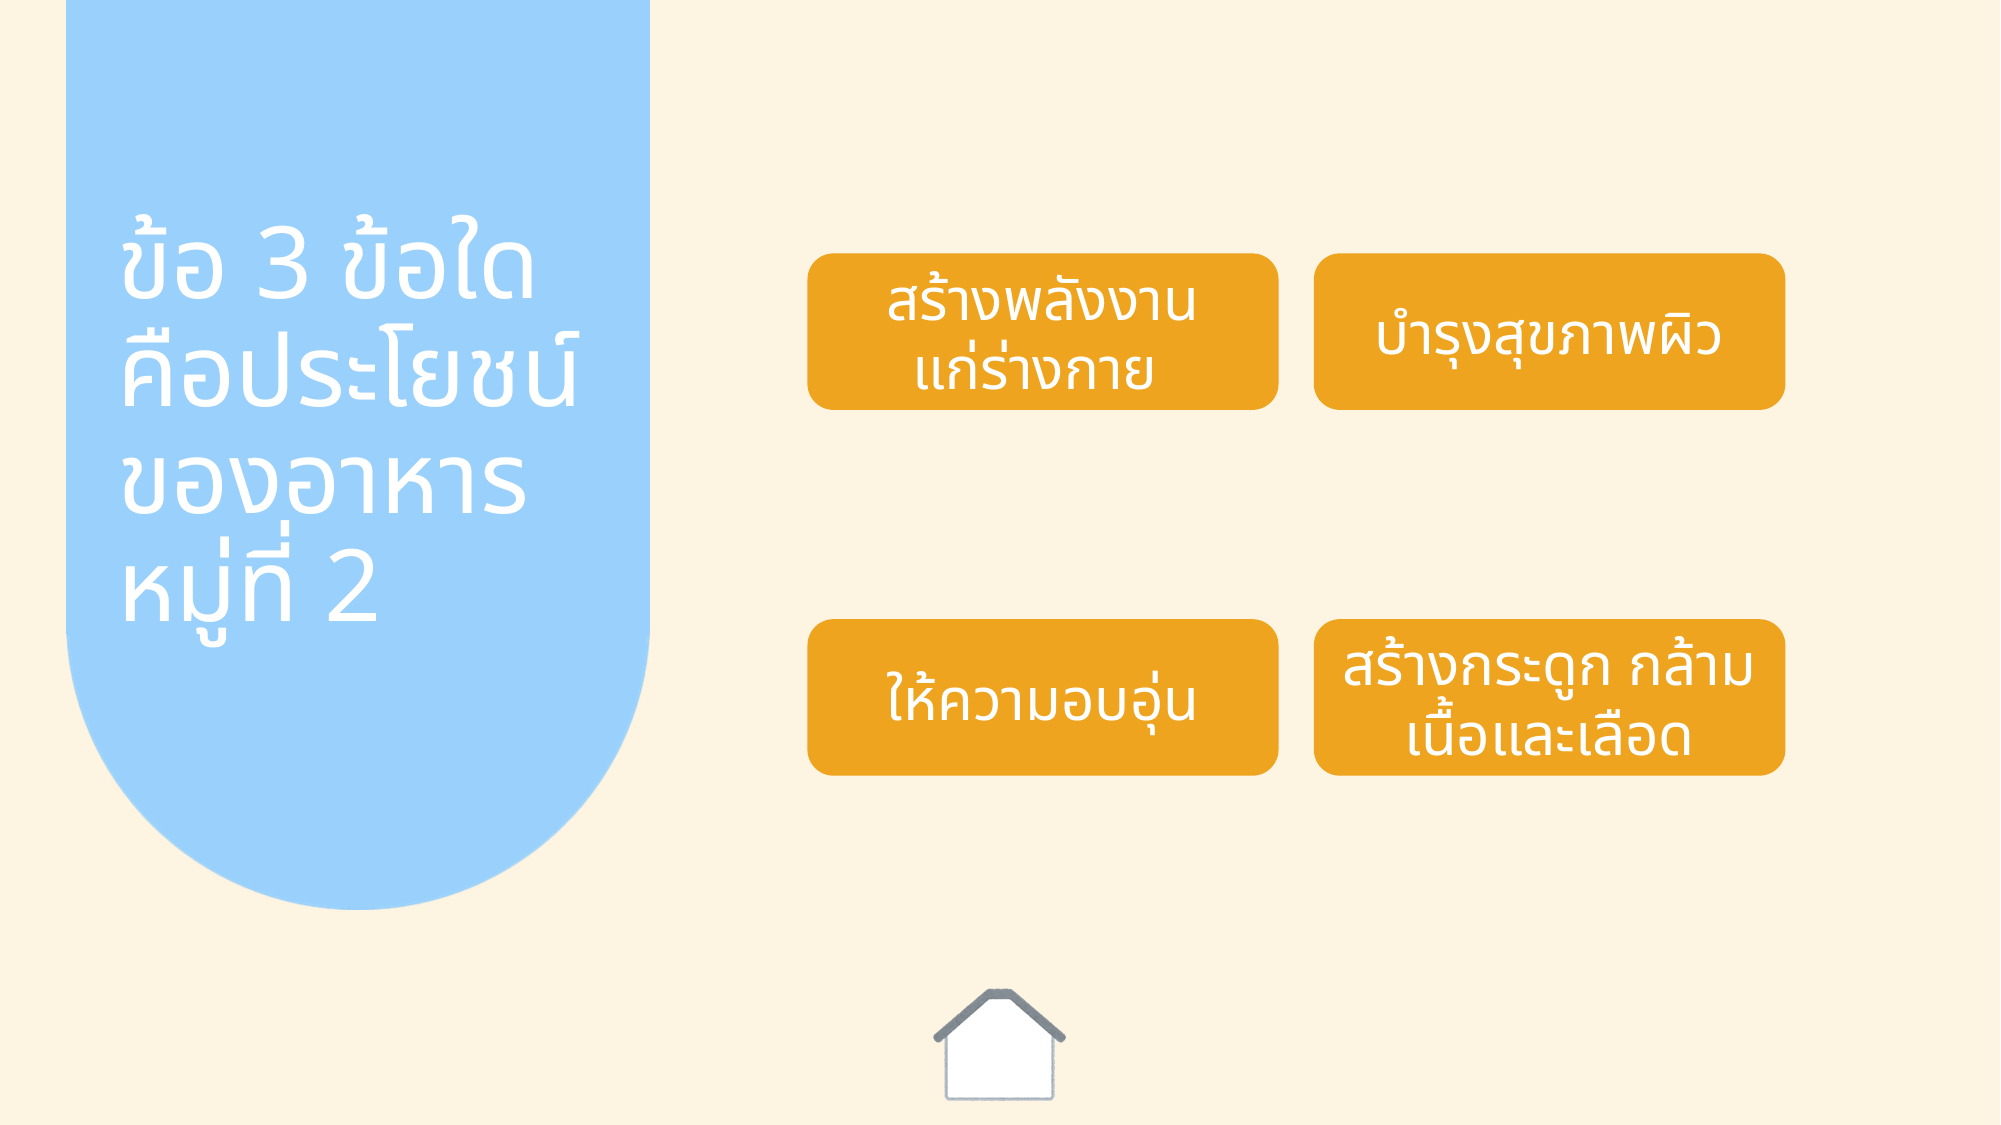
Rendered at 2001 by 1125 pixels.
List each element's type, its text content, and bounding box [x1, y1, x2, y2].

text_box สร้างพลังงาน แก่ร่างกาย [806, 252, 1280, 411]
text_box ให้ความอบอุ่น [806, 618, 1280, 777]
picture [66, 0, 650, 911]
text_box บำรุงสุขภาพผิว [1312, 252, 1787, 411]
text_box สร้างกระดูก กล้ามเนื้อและเลือด [1312, 618, 1787, 777]
picture [929, 985, 1070, 1105]
